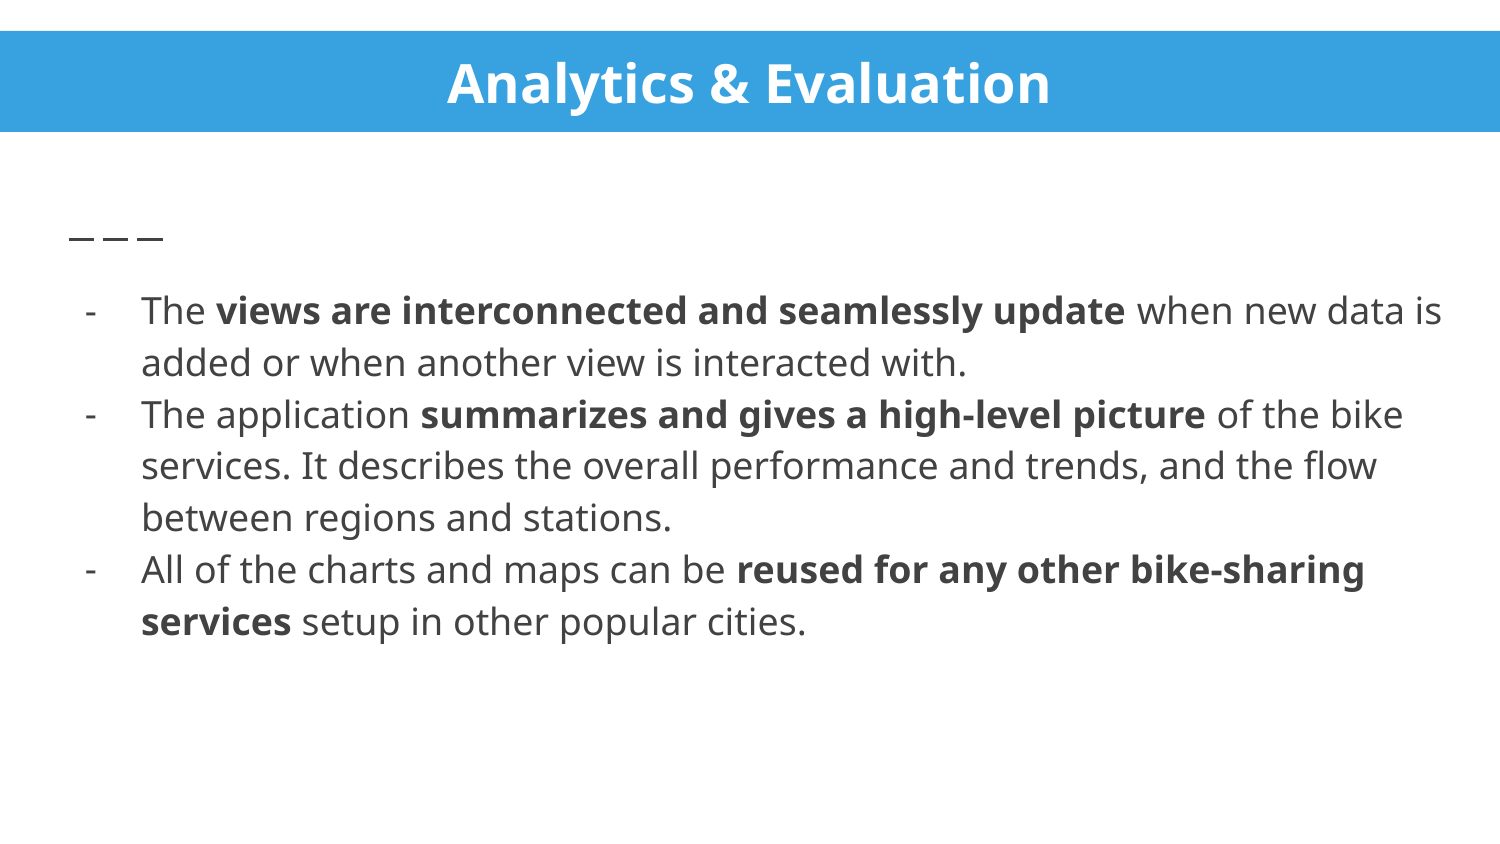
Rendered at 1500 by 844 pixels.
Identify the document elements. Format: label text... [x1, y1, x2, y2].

title Analytics & Evaluation [0, 30, 1500, 132]
list The views are interconnected and seamlessly update when new data is added or when another view is interacted with. The application summarizes and gives a high-level picture of the bike services. It describes the overall performance and trends, and the flow between regions and stations. All of the charts and maps can be reused for any other bike-sharing services setup in other popular cities. [51, 265, 1463, 750]
